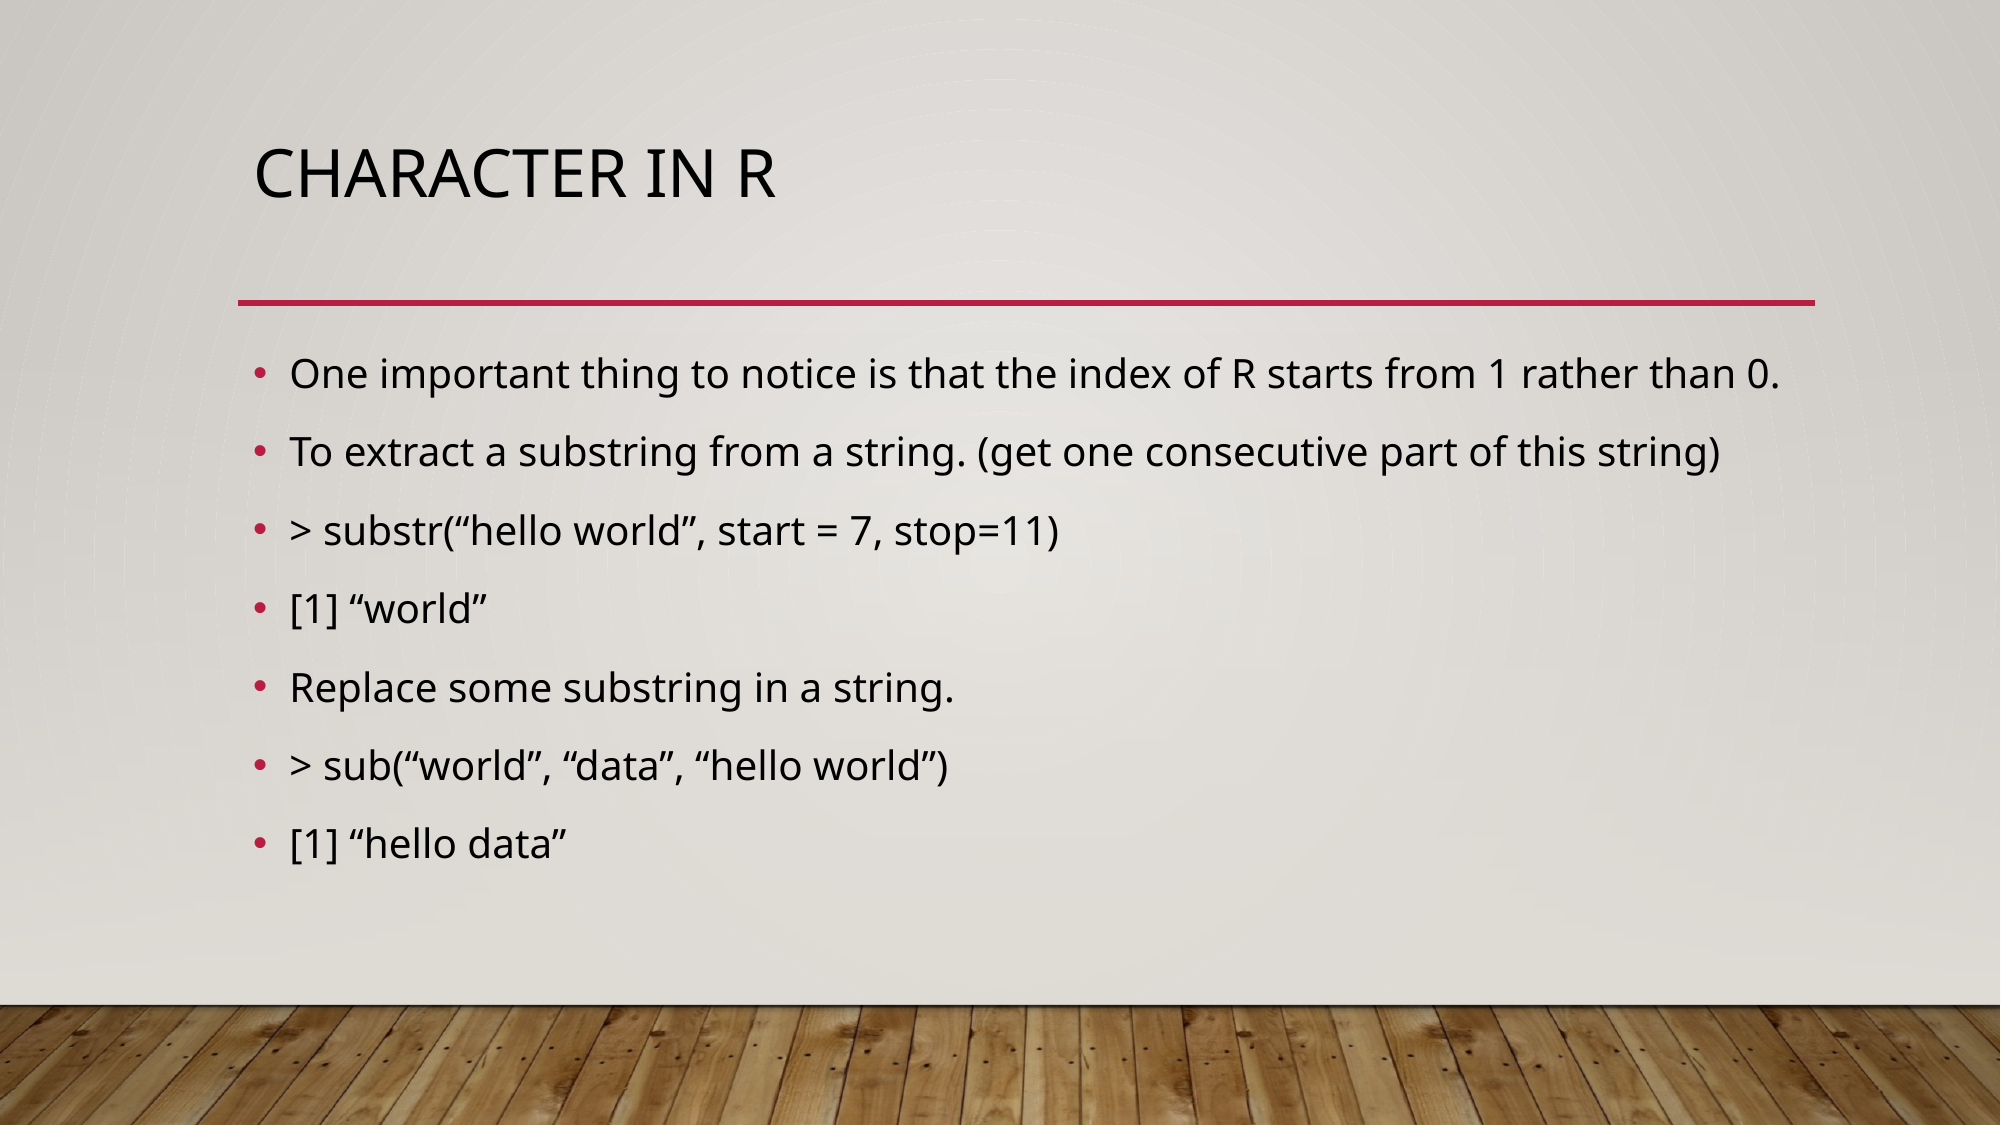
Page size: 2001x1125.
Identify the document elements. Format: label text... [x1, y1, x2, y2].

list One important thing to notice is that the index of R starts from 1 rather than 0. To extract a substring from a string. (get one consecutive part of this string) > substr(“hello world”, start = 7, stop=11) [1] “world” Replace some substring in a string. > sub(“world”, “data”, “hello world”) [1] “hello data” [238, 330, 1814, 897]
title Character in R [238, 131, 1814, 305]
picture [0, 1005, 2000, 1125]
